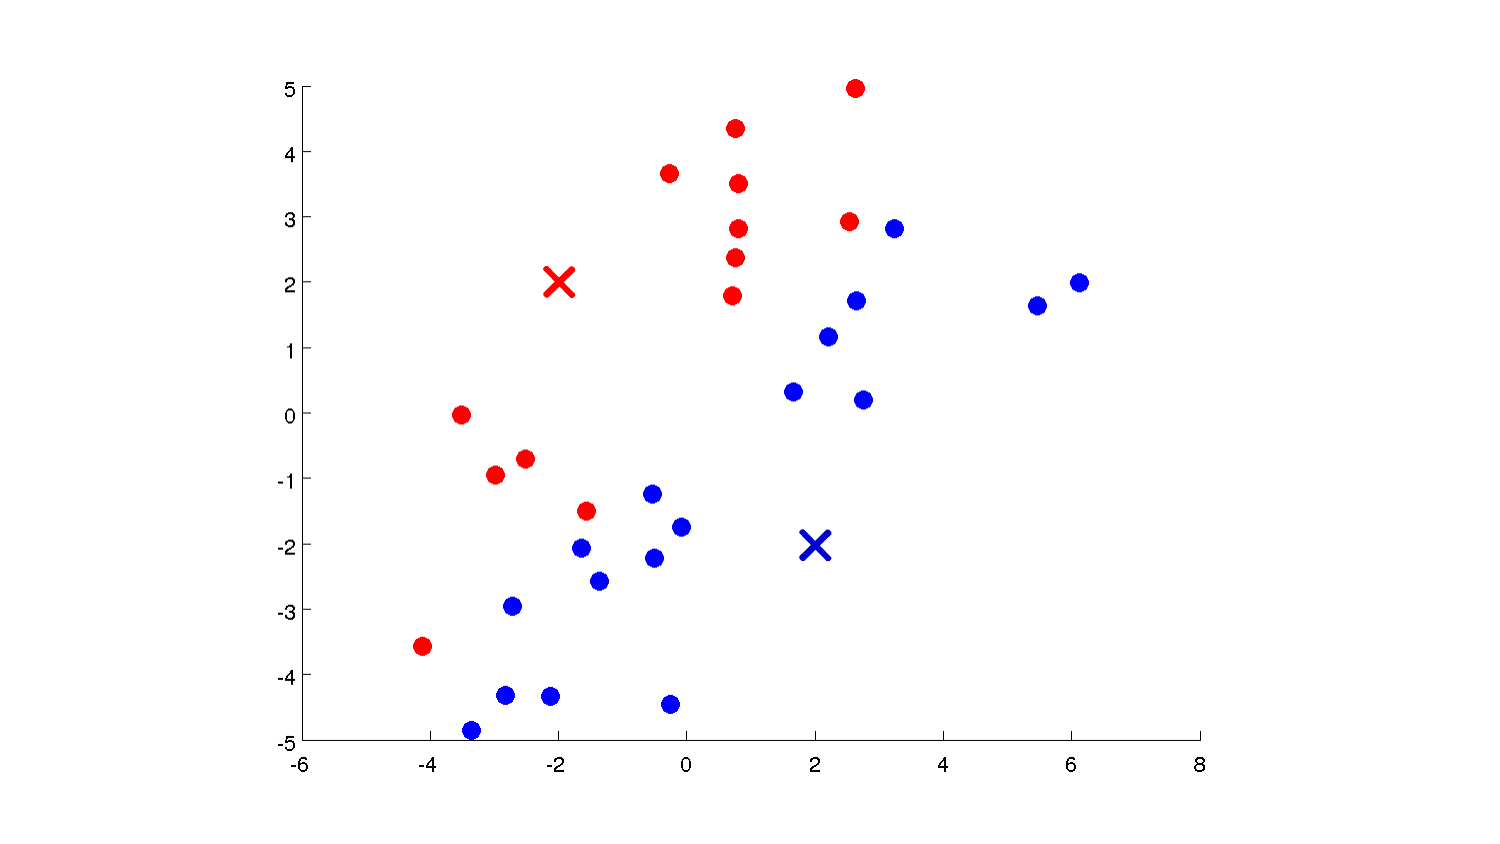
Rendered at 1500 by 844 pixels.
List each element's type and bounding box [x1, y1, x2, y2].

picture [274, 71, 1211, 772]
